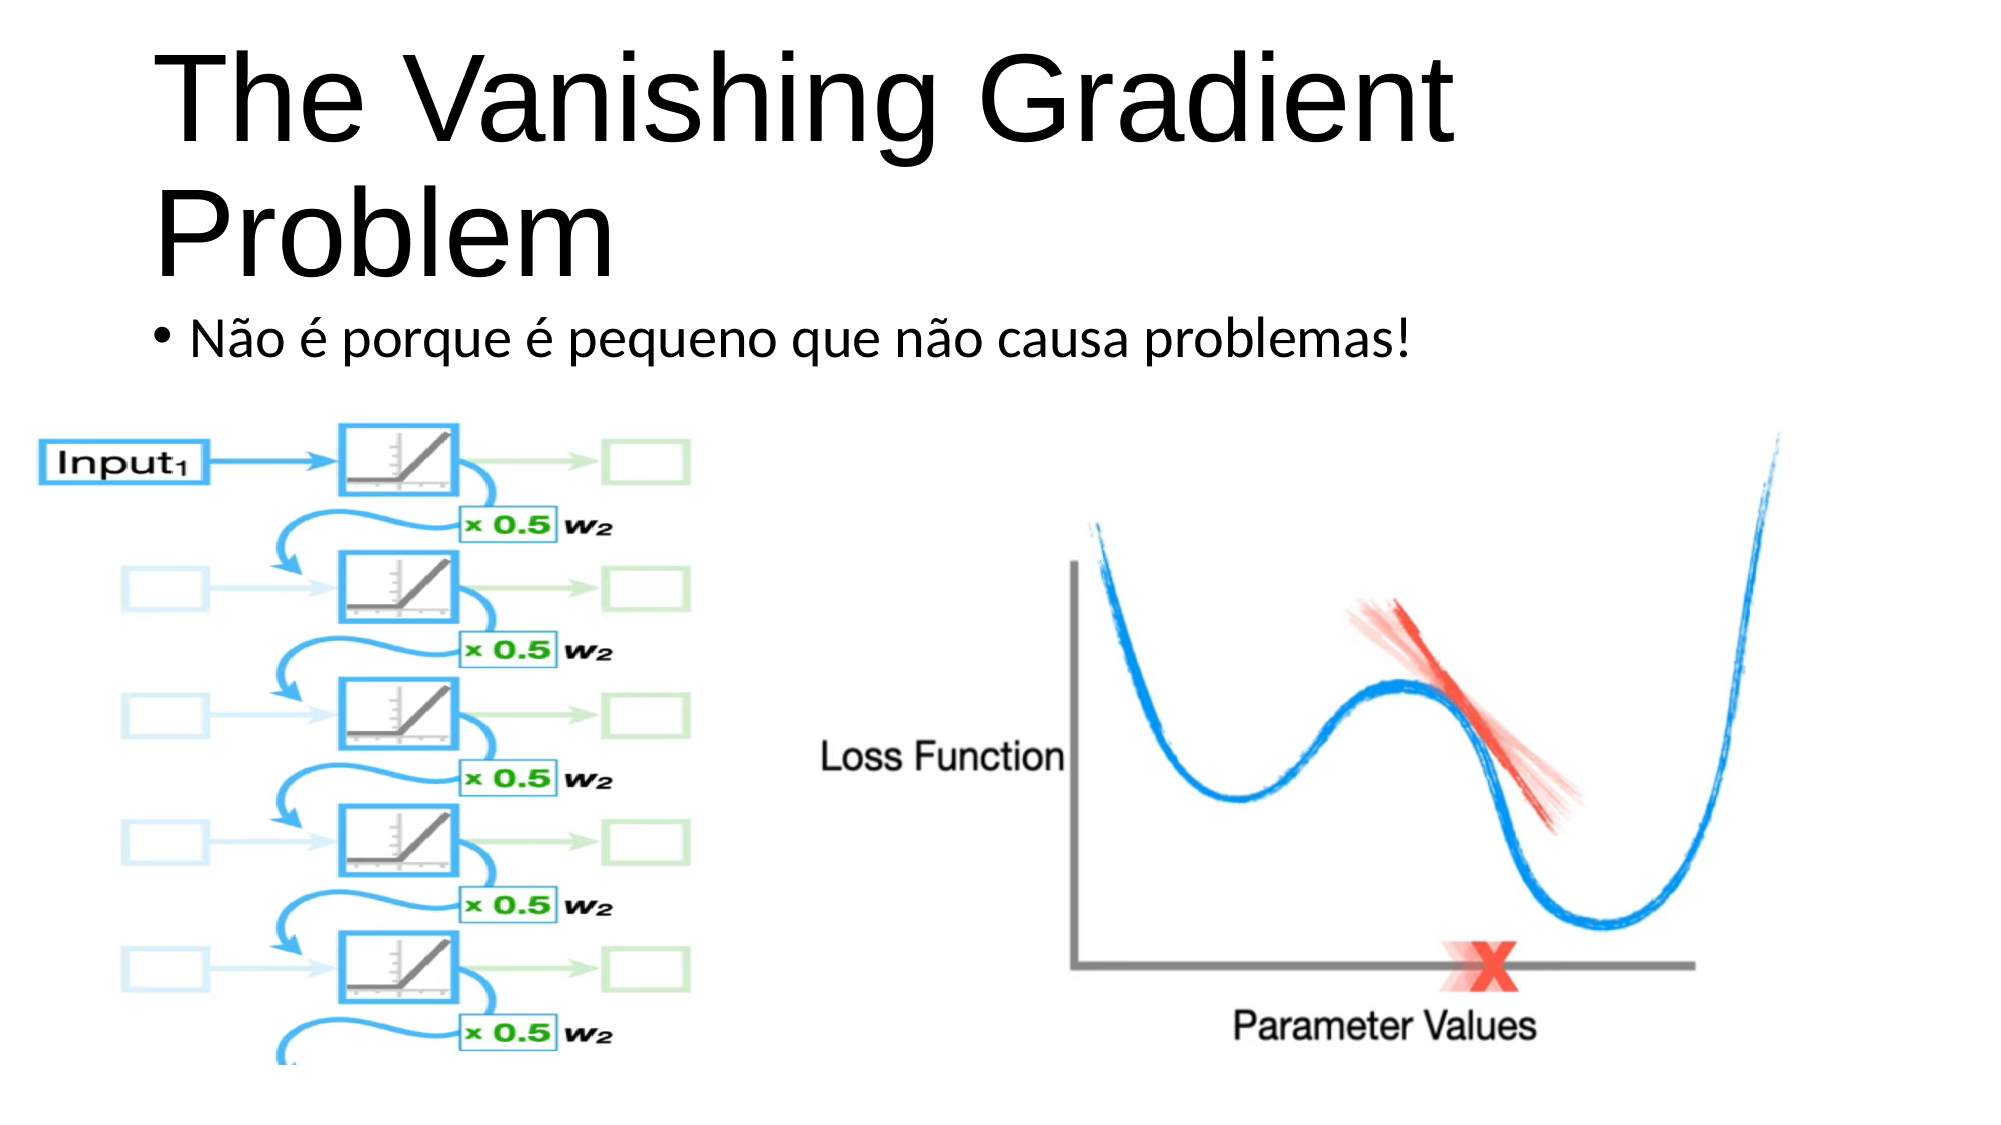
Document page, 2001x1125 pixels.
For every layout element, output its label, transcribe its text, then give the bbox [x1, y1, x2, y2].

picture [0, 383, 1830, 1066]
list Não é porque é pequeno que não causa problemas! [137, 299, 1863, 1014]
title The Vanishing Gradient Problem [137, 59, 1863, 278]
